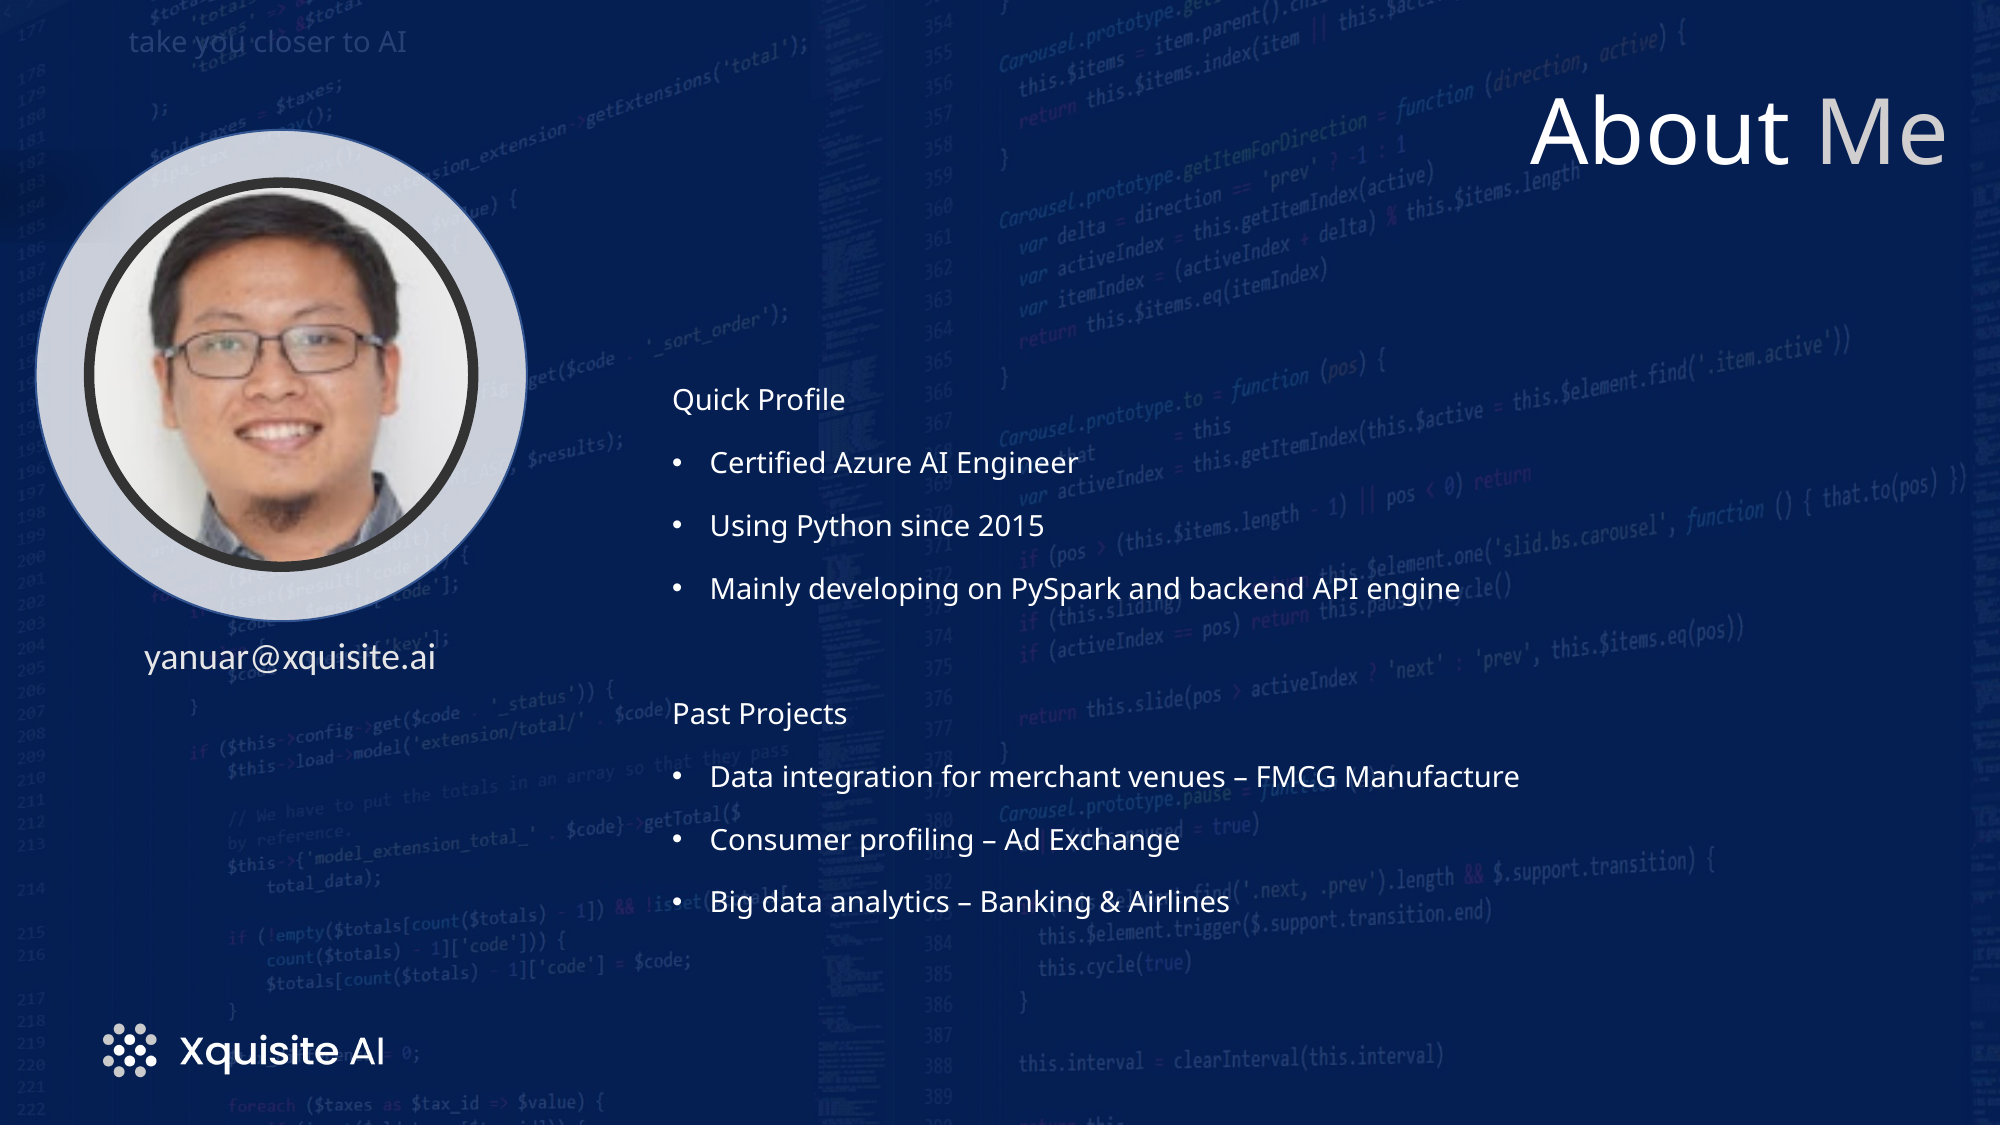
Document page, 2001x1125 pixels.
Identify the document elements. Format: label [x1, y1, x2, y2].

picture [0, 0, 2000, 1125]
text_box [35, 129, 527, 622]
